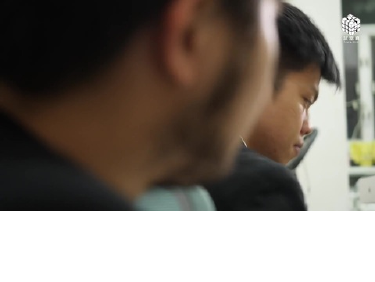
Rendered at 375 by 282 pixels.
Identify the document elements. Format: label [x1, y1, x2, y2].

picture [0, 0, 375, 212]
